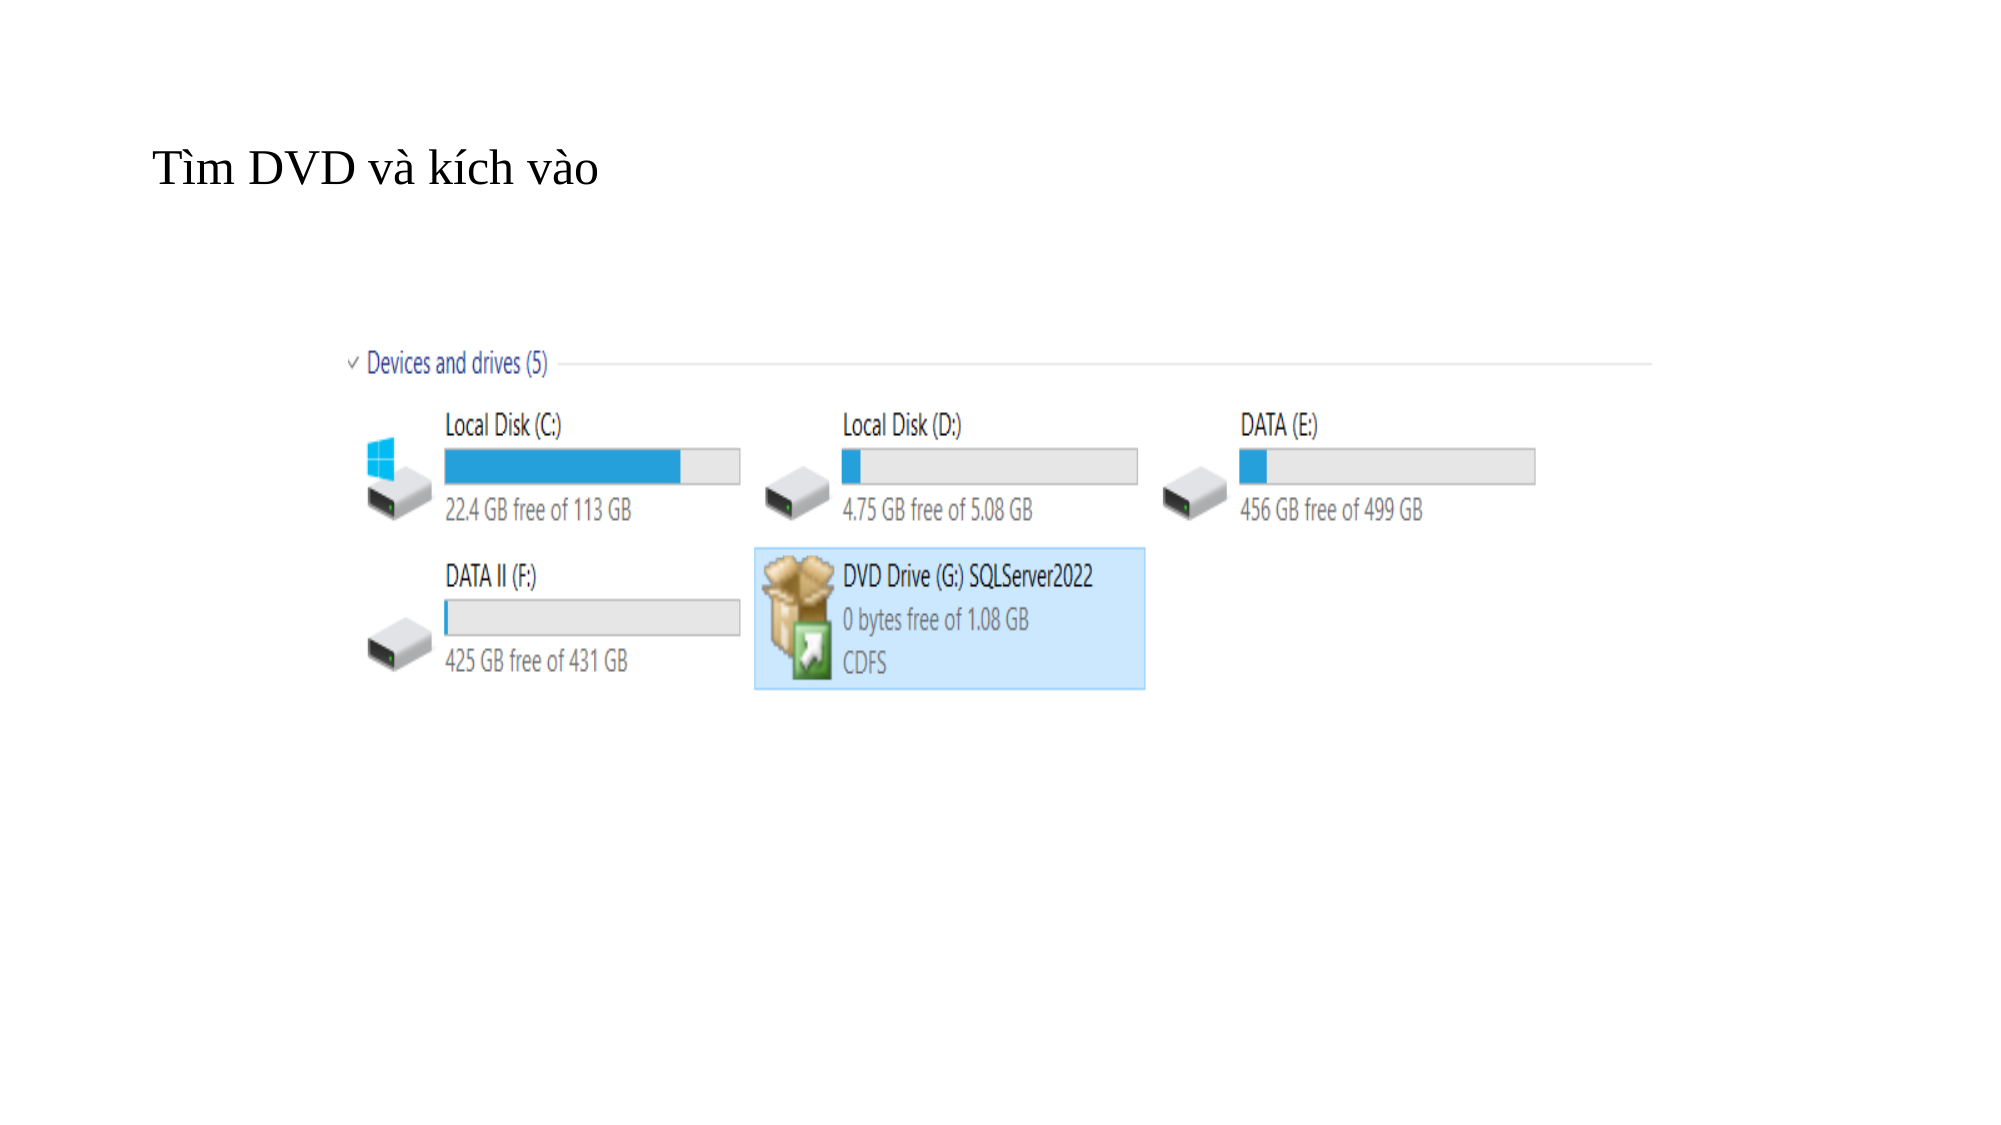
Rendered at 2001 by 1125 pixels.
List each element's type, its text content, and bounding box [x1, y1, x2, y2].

title Tìm DVD và kích vào [137, 59, 1863, 278]
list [348, 345, 1652, 792]
